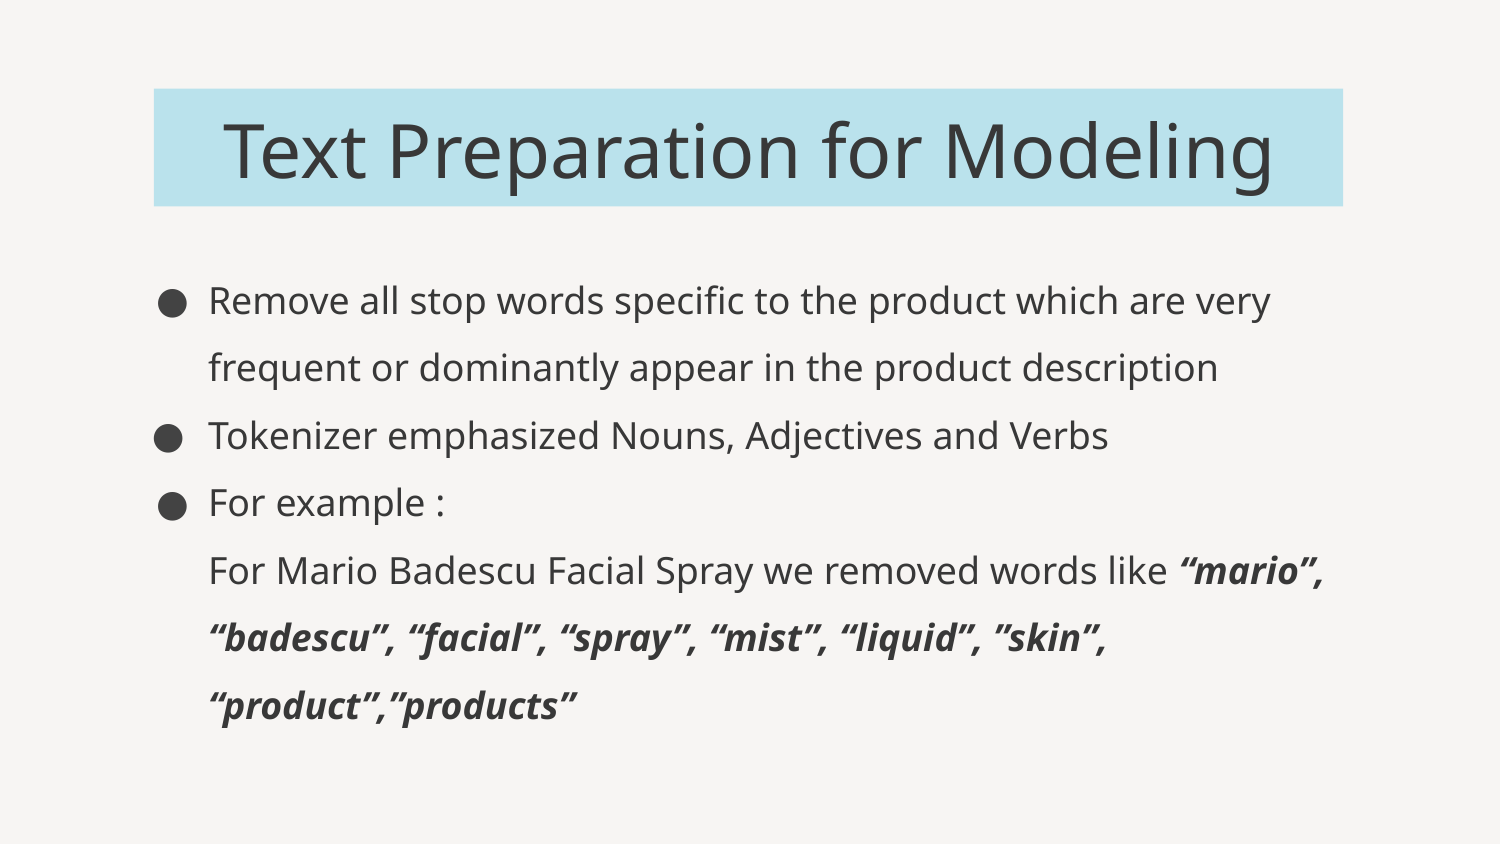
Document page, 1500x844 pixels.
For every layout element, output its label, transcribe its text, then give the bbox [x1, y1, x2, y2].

list Remove all stop words specific to the product which are very frequent or dominantly appear in the product description Tokenizer emphasized Nouns, Adjectives and Verbs For example : For Mario Badescu Facial Spray we removed words like “mario”, “badescu”, “facial”, “spray”, “mist”, “liquid”, ”skin”, “product”,”products” [118, 239, 1382, 712]
title Text Preparation for Modeling [118, 88, 1382, 174]
text_box [153, 174, 1344, 207]
